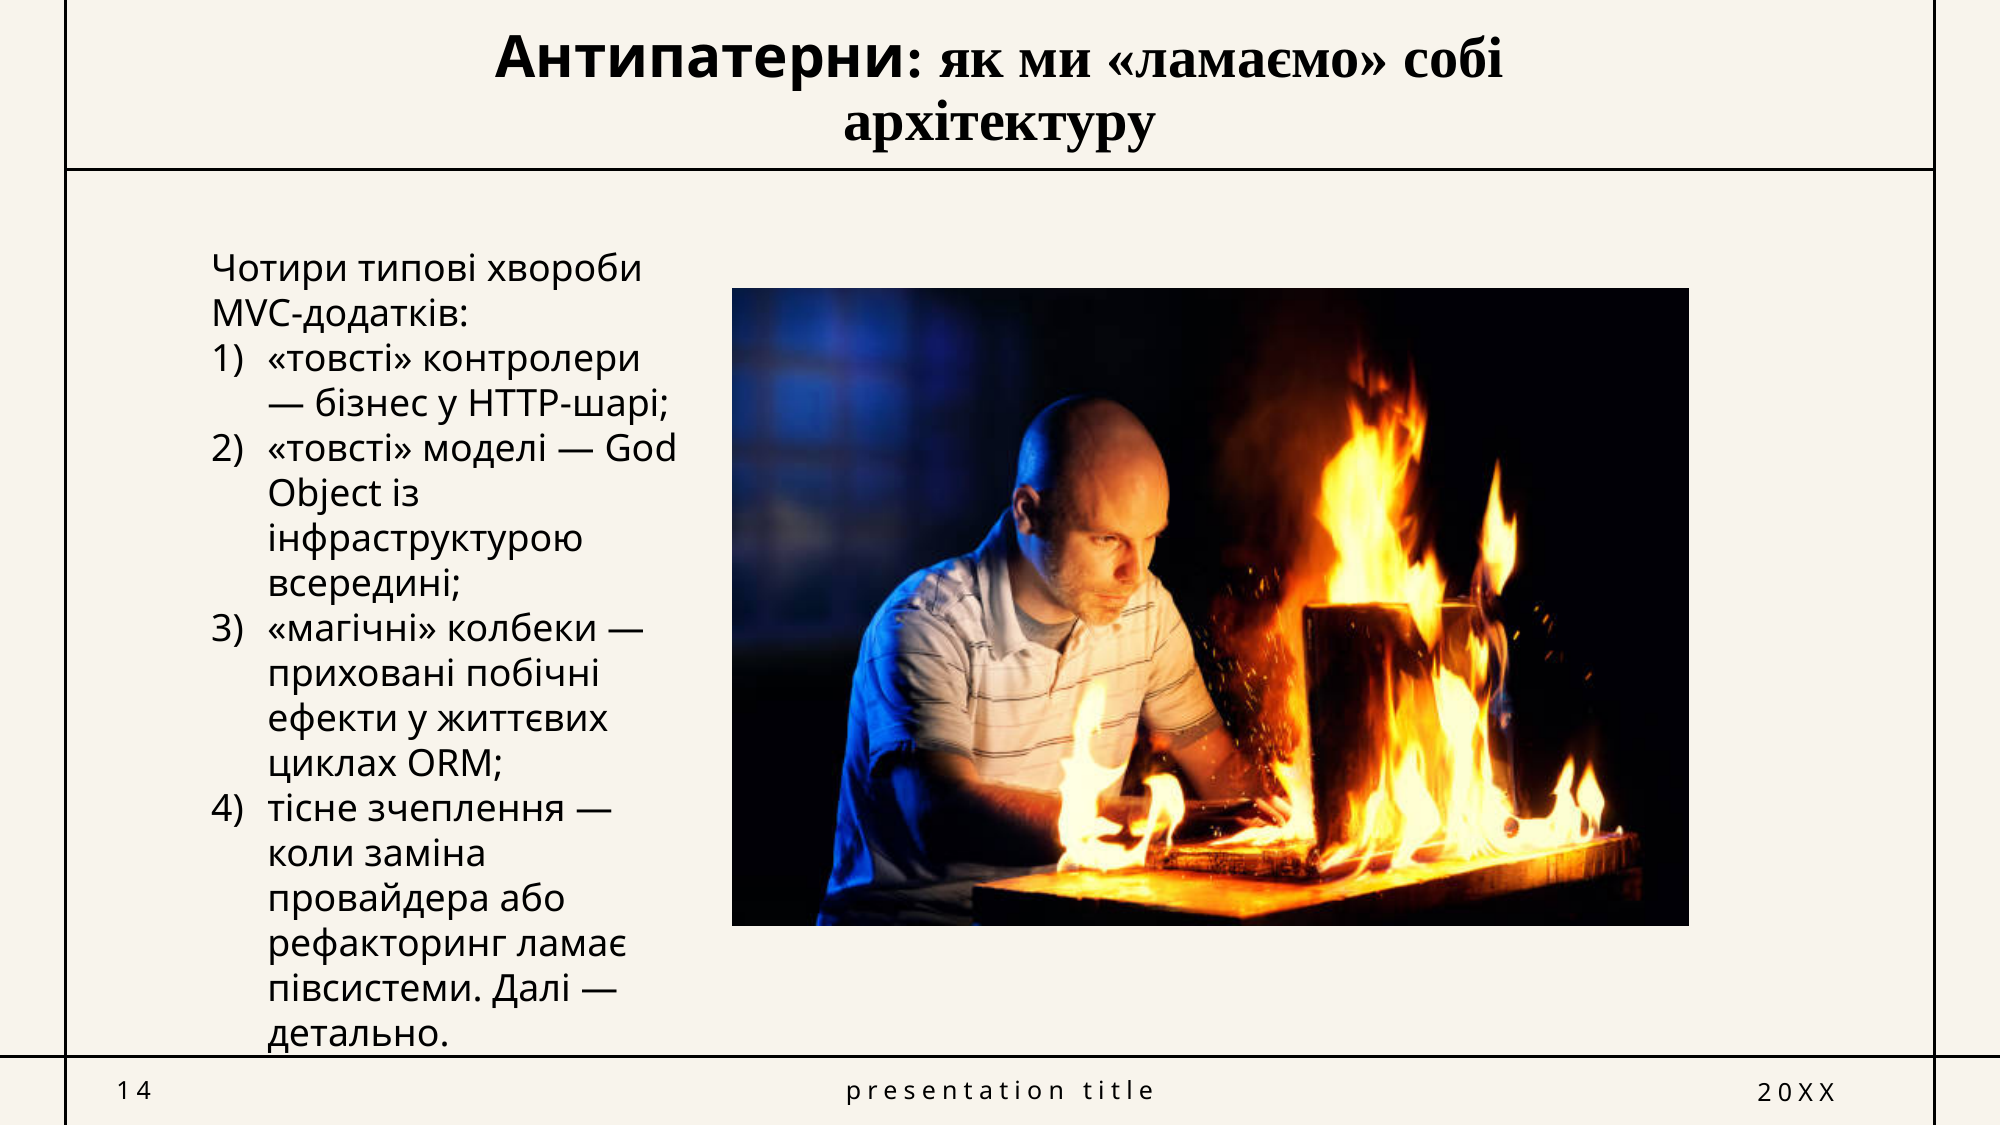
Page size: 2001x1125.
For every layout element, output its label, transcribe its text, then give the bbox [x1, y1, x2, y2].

title Антипатерни: як ми «ламаємо» собі архітектуру [330, 10, 1670, 170]
slide_number 14 [101, 1069, 258, 1115]
text_box Чотири типові хвороби MVC‑додатків: «товсті» контролери — бізнес у HTTP‑шарі; «товсті» моделі — God Object із інфраструктурою всередині; «магічні» колбеки — приховані побічні ефекти у життєвих циклах ORM; тісне зчеплення — коли заміна провайдера або рефакторинг ламає півсистеми. Далі — детально. [196, 236, 695, 1061]
footer presentation title [788, 1069, 1211, 1115]
picture [732, 288, 1689, 926]
slide_number 20XX [1742, 1069, 1899, 1115]
